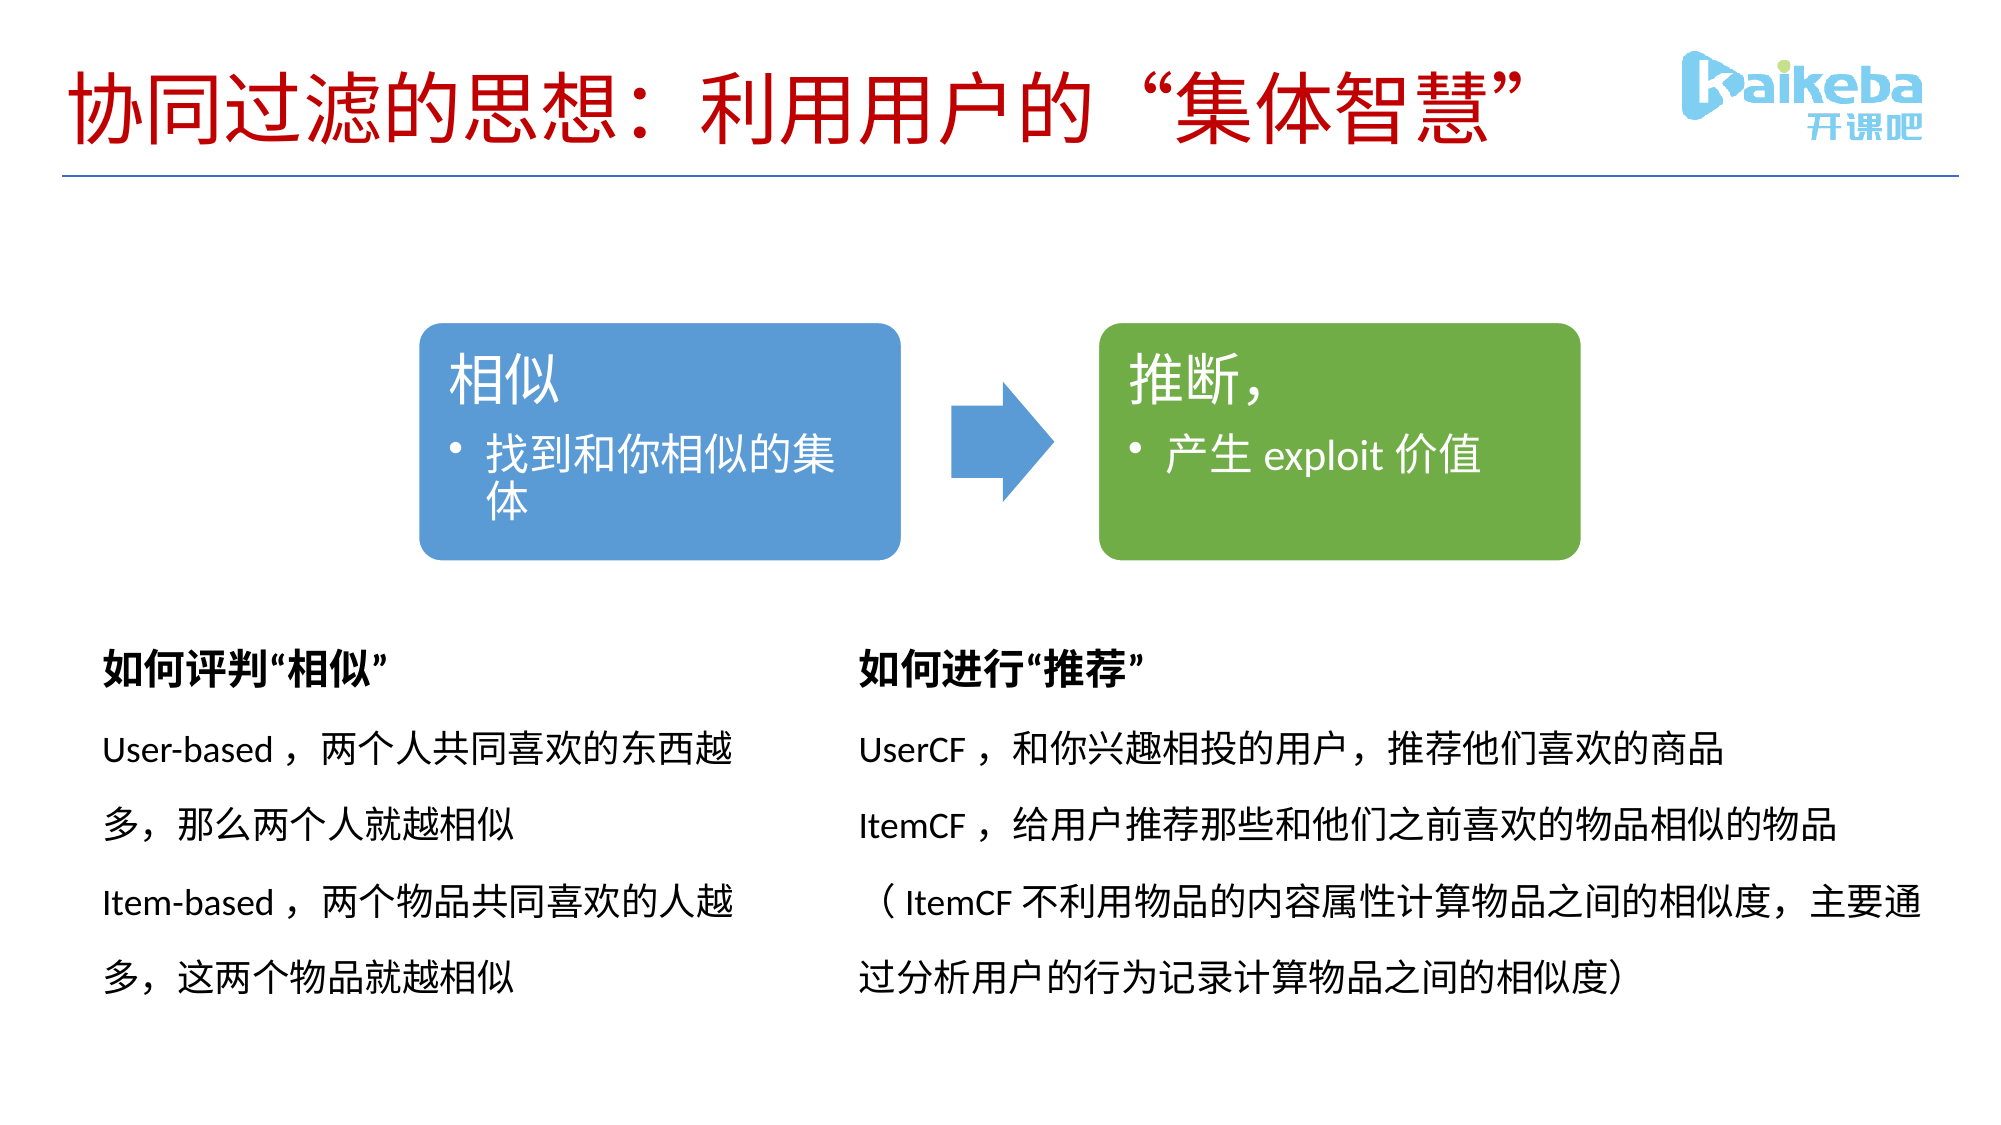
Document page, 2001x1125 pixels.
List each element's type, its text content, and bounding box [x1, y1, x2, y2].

text_box 如何进行“推荐” UserCF，和你兴趣相投的用户，推荐他们喜欢的商品 ItemCF，给用户推荐那些和他们之前喜欢的物品相似的物品 （ItemCF不利用物品的内容属性计算物品之间的相似度，主要通过分析用户的行为记录计算物品之间的相似度） [851, 600, 1961, 1052]
text_box 城市计算： 出租车行程的总时间，交通流量预测，PM2.5预测 价格预测 北上广、比特币、短租数据集 竞猜 篮球联赛，预测那个团队能够获胜 医疗 肺癌检测，预测17个身体区域存在威胁的概率 金融科技： 风险控制，失信企业识别，用户违约预测，潜在企业客户预测 HR 员工离职预测 [1653, 21, 1950, 167]
text_box 如何评判“相似” User-based，两个人共同喜欢的东西越多，那么两个人就越相似 Item-based，两个物品共同喜欢的人越多，这两个物品就越相似 [94, 600, 770, 1007]
title 协同过滤的思想：利用用户的“集体智慧” [57, 59, 1728, 167]
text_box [416, 320, 1584, 563]
